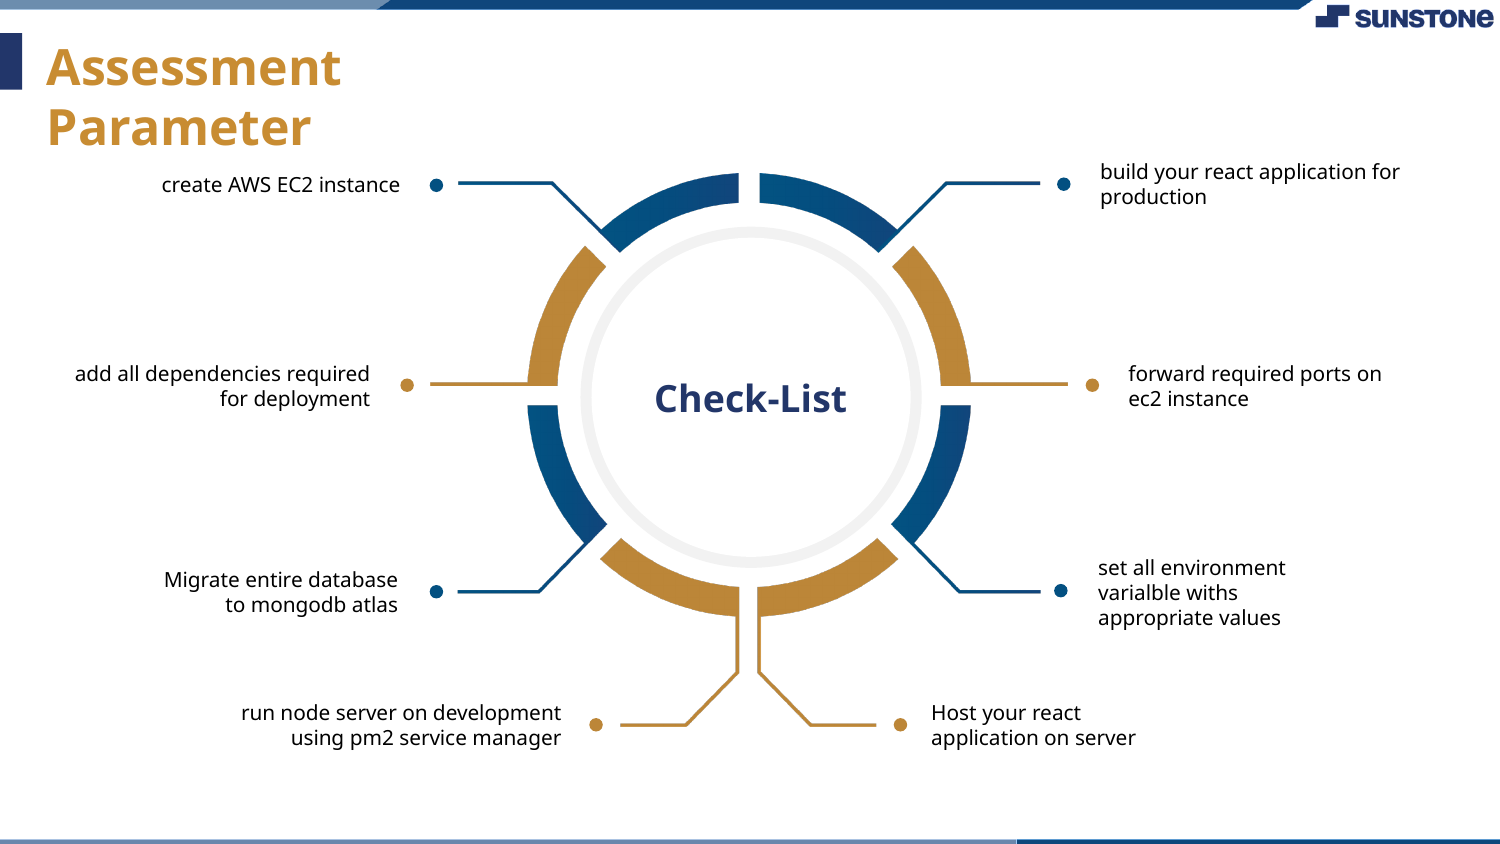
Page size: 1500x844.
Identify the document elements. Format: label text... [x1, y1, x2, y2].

list Host your react application on server [916, 698, 1198, 752]
list forward required ports on ec2 instance [1113, 359, 1427, 412]
list Migrate entire database to mongodb atlas [131, 565, 414, 619]
list create AWS EC2 instance [134, 171, 416, 211]
list run node server on development using pm2 service manager [196, 698, 577, 752]
picture [0, 0, 1500, 844]
list Check-List [610, 371, 892, 424]
text_box Assessment Parameter [31, 20, 545, 171]
list build your react application for production [1085, 157, 1466, 211]
list set all environment varialble withs appropriate values [1083, 565, 1365, 619]
list add all dependencies required for deployment [52, 359, 386, 412]
